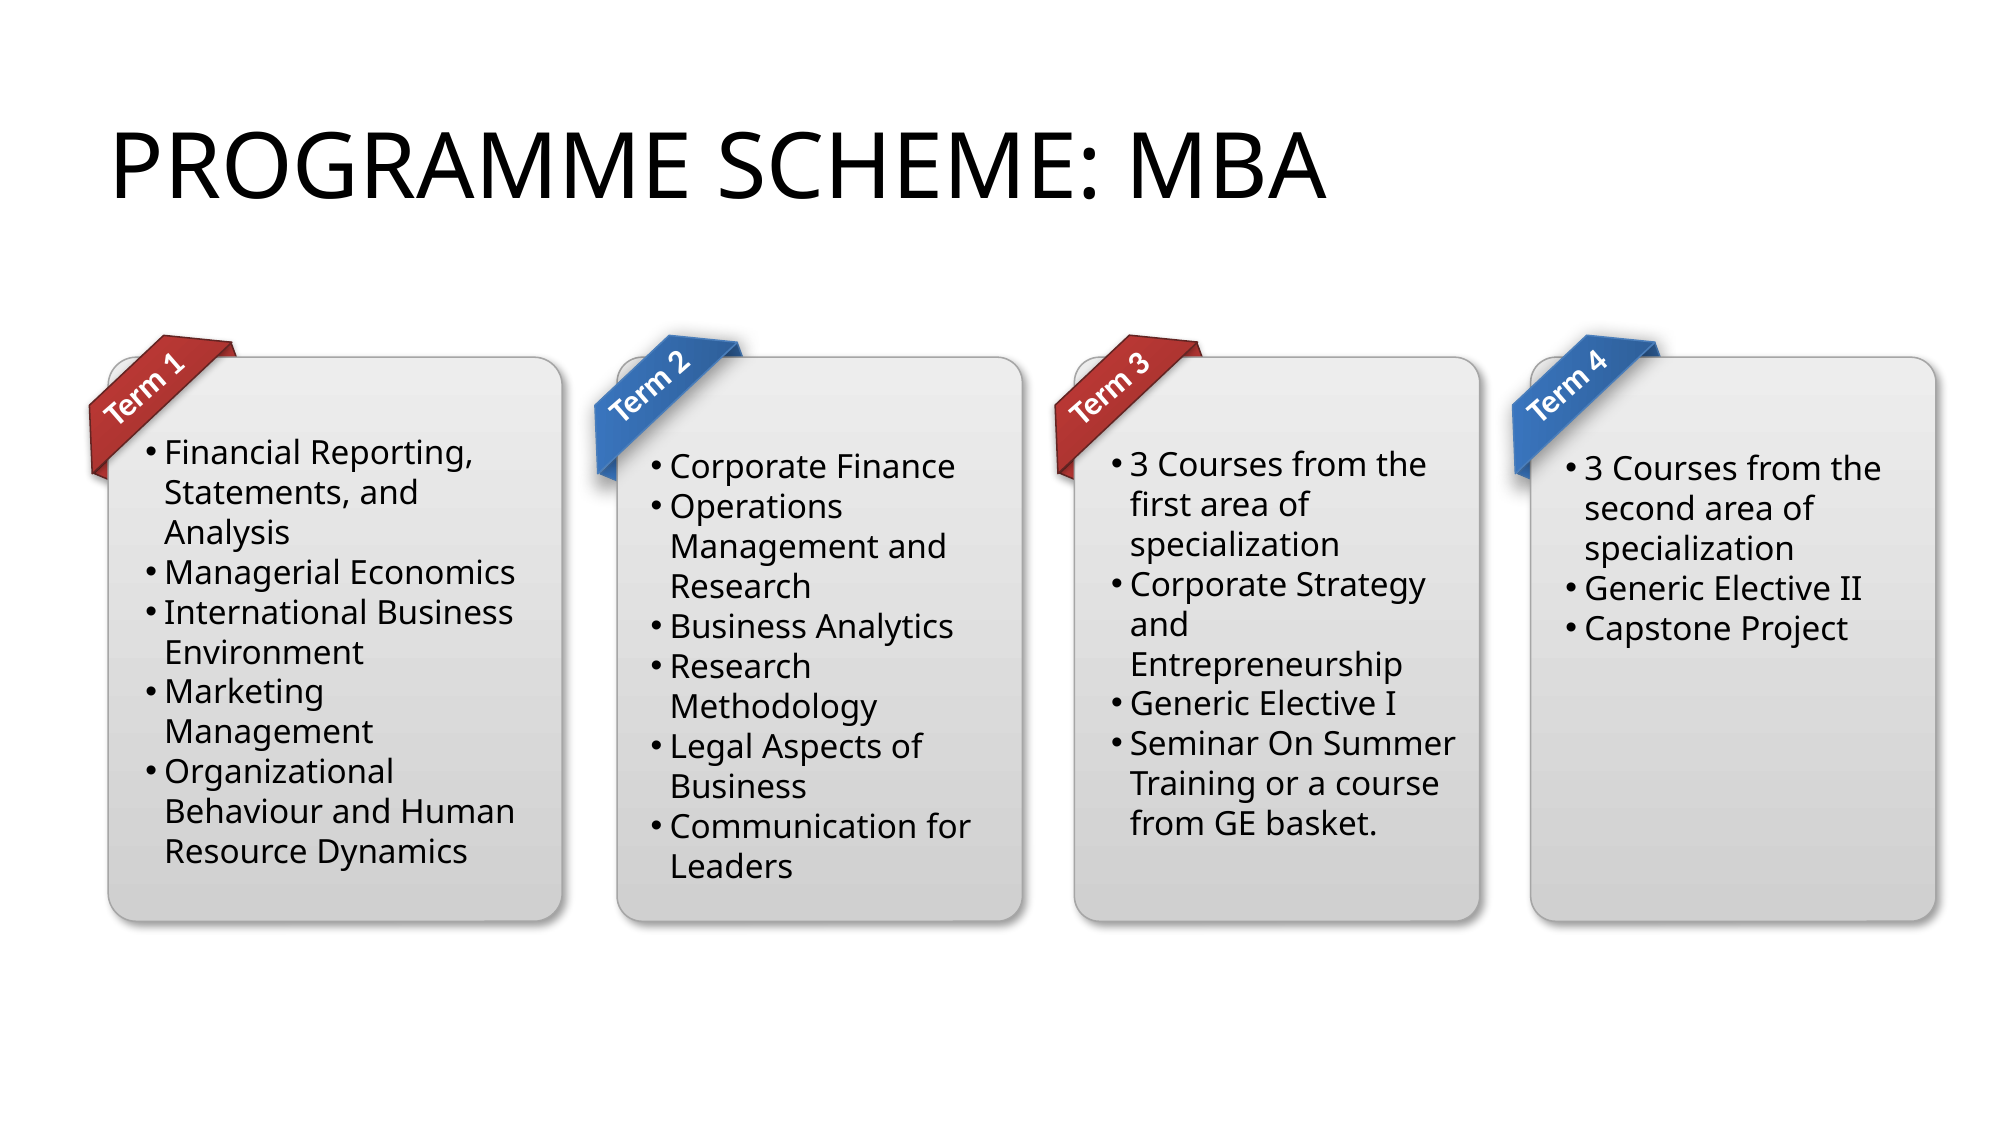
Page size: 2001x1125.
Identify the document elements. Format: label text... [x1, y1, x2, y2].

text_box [1014, 357, 1471, 922]
title PROGRAMME SCHEME: MBA [93, 59, 1863, 278]
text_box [553, 356, 1023, 922]
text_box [1471, 356, 1938, 922]
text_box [48, 357, 553, 922]
